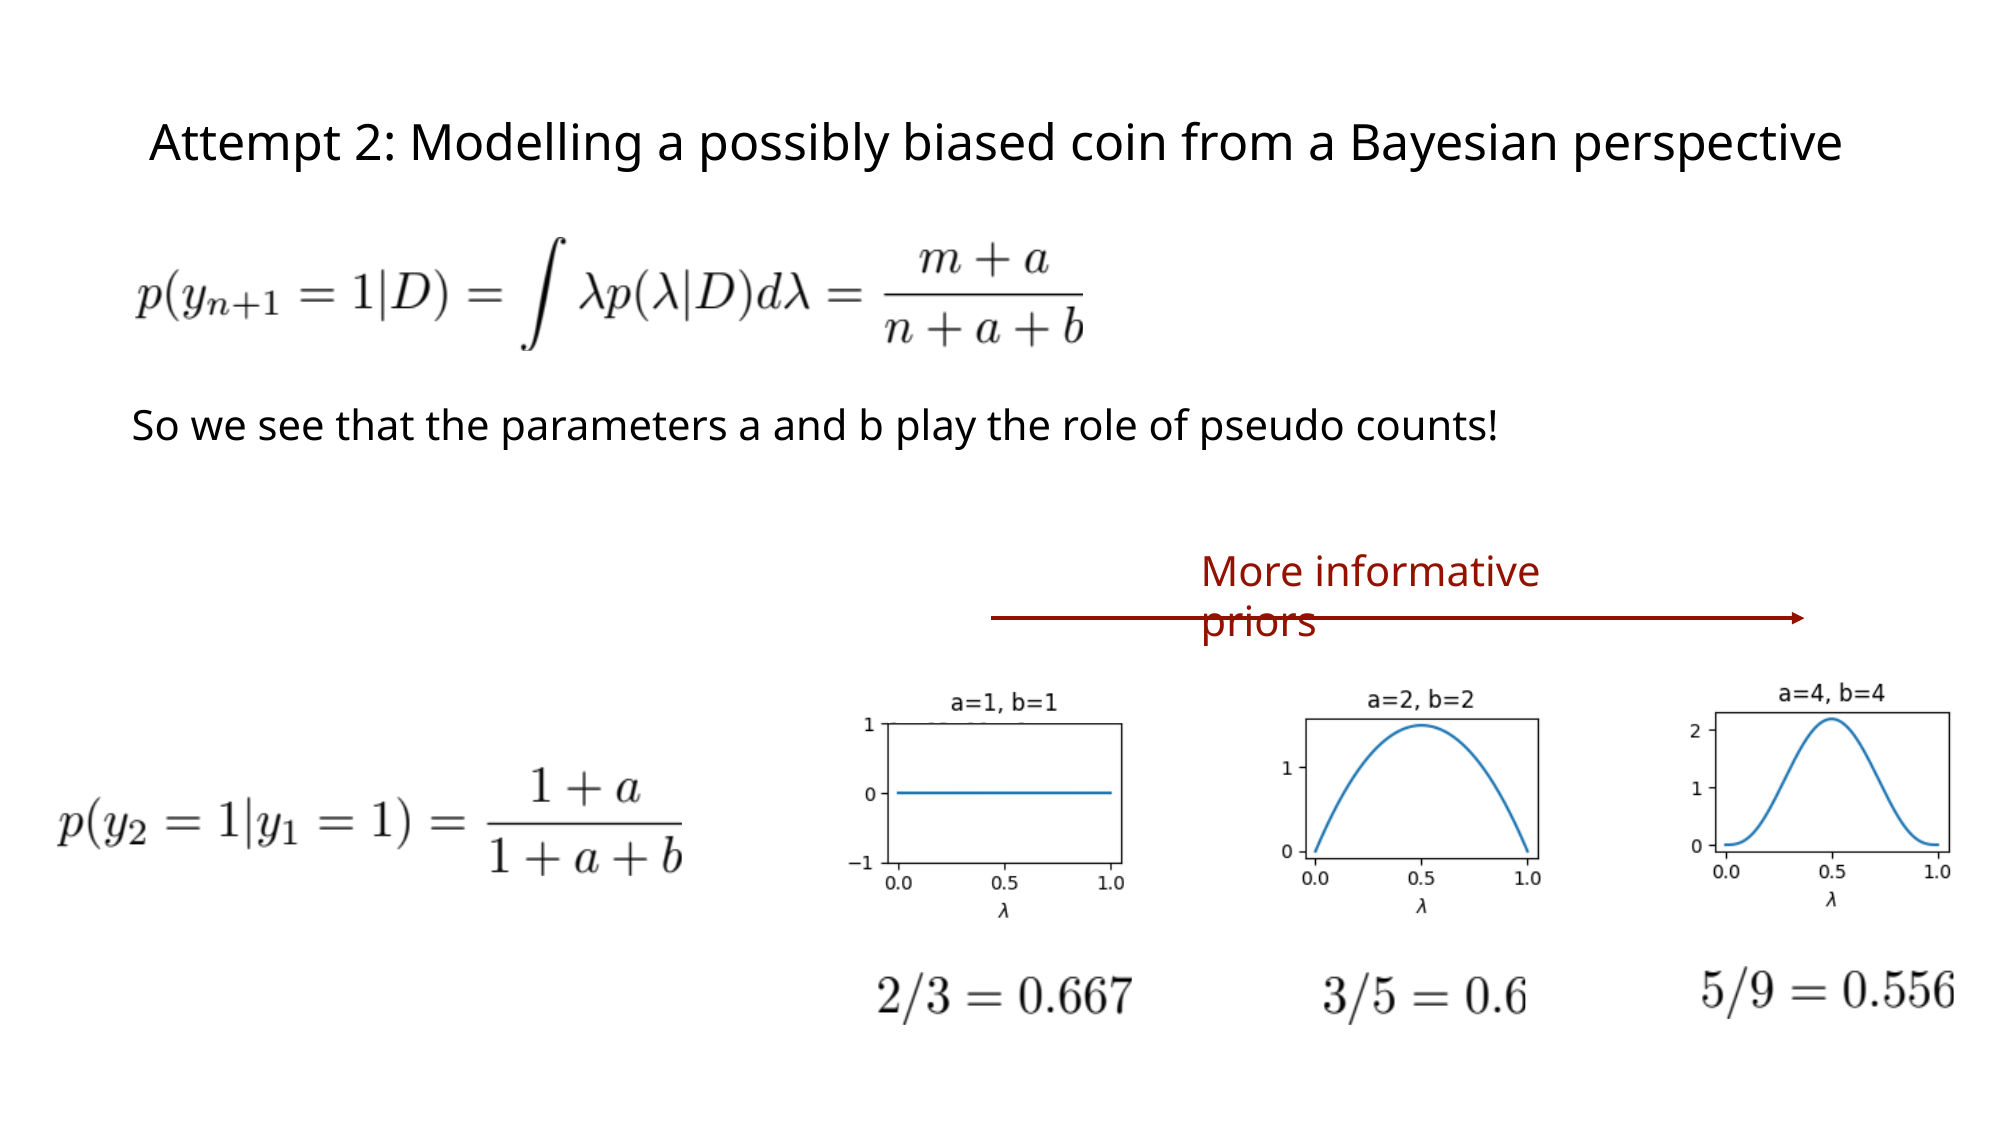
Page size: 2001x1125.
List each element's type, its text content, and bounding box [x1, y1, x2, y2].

picture [1681, 676, 1974, 939]
text_box More informative priors [1185, 537, 1638, 618]
picture [134, 237, 1083, 351]
picture [1275, 662, 1568, 925]
text_box So we see that the parameters a and b play the role of pseudo counts! [116, 391, 1866, 456]
picture [56, 766, 682, 876]
picture [1701, 966, 1954, 1019]
text_box Attempt 2: Modelling a possibly biased coin from a Bayesian perspective [134, 102, 1883, 178]
text_box More informative priors [1185, 619, 1638, 653]
picture [877, 972, 1132, 1025]
picture [1323, 972, 1526, 1025]
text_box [845, 669, 1137, 943]
